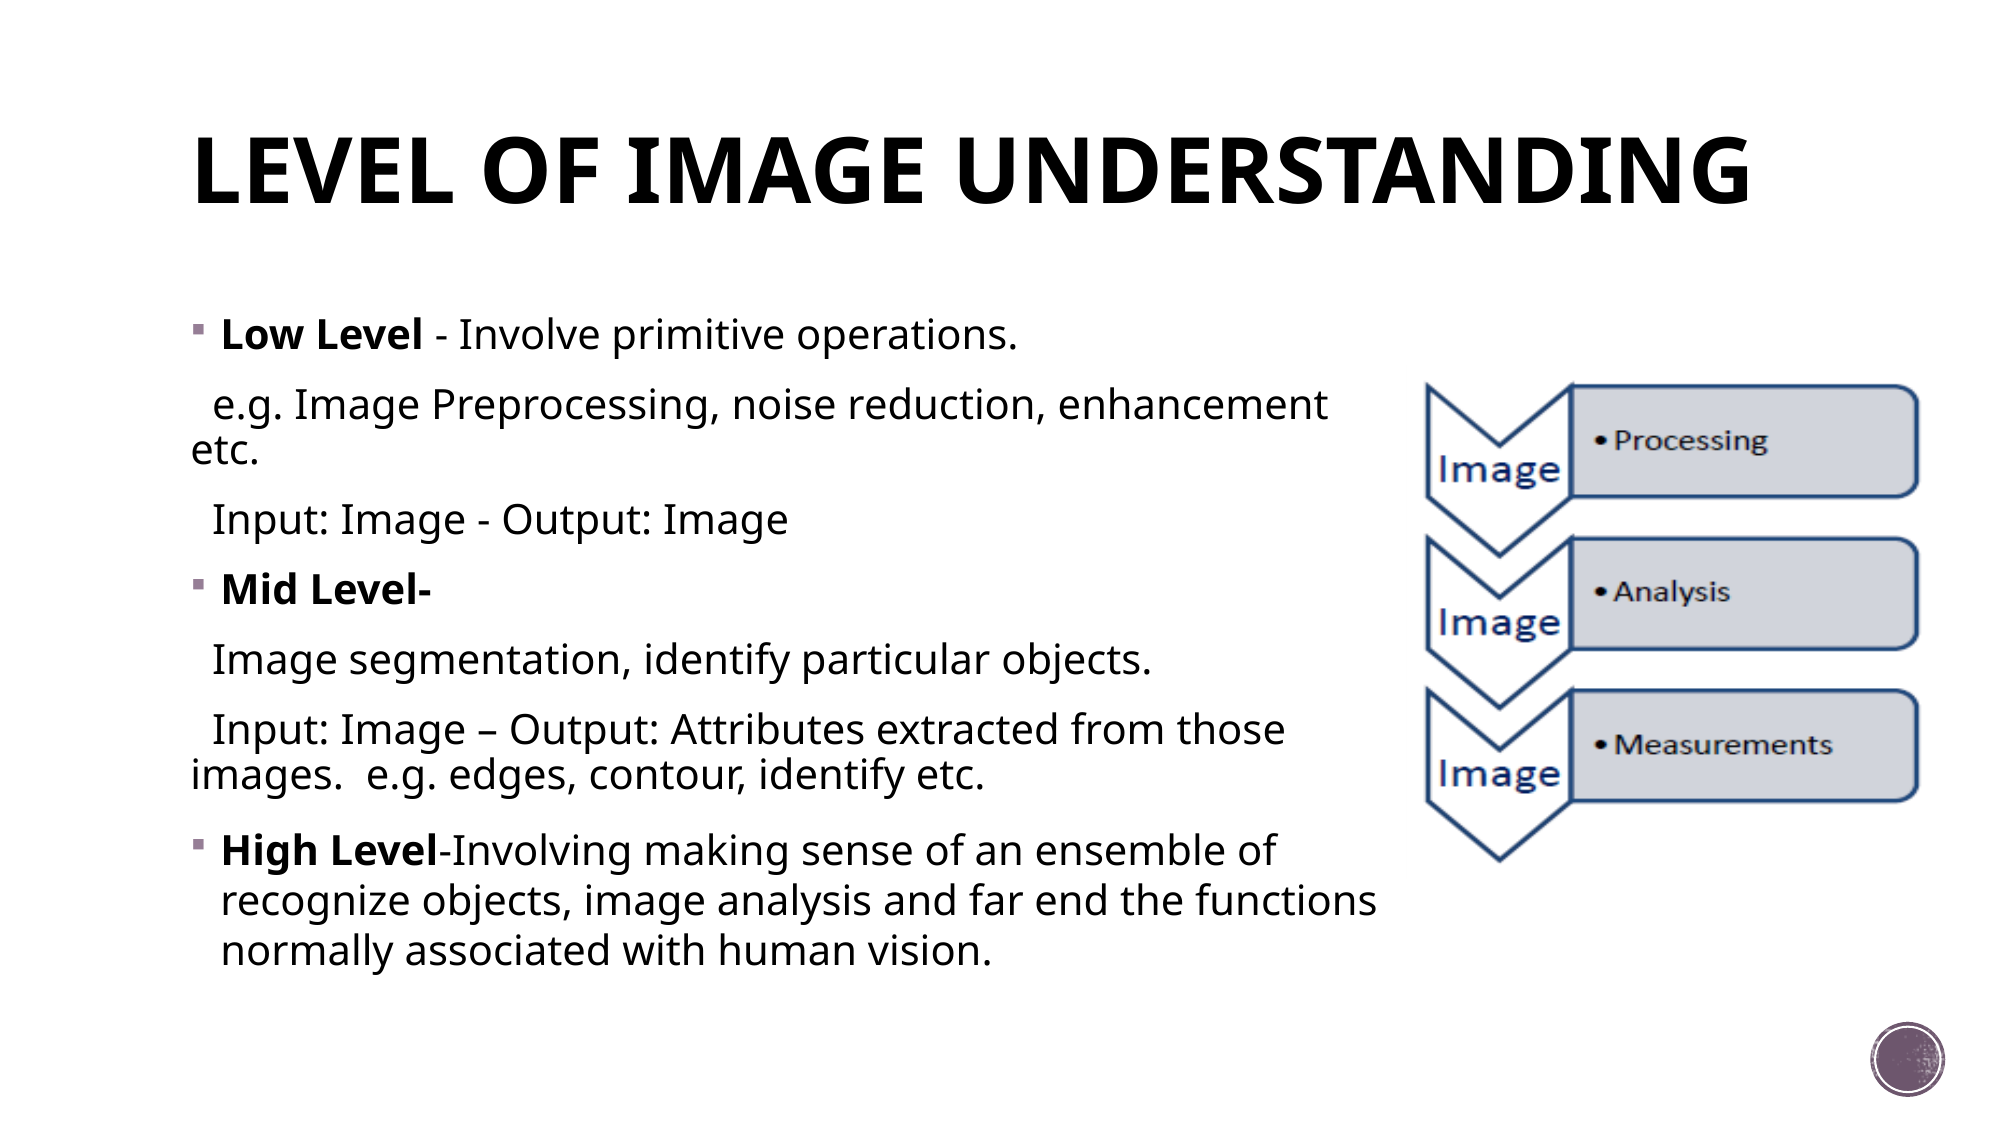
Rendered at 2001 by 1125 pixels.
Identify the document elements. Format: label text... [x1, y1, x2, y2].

list Low Level - Involve primitive operations. e.g. Image Preprocessing, noise reduction, enhancement etc. Input: Image - Output: Image Mid Level- Image segmentation, identify particular objects. Input: Image – Output: Attributes extracted from those images. e.g. edges, contour, identify etc. High Level-Involving making sense of an ensemble of recognize objects, image analysis and far end the functions normally associated with human vision. [175, 306, 1406, 1073]
picture [1407, 367, 1939, 877]
title LEVEL OF IMAGE UNDERSTANDING [175, 41, 1826, 306]
